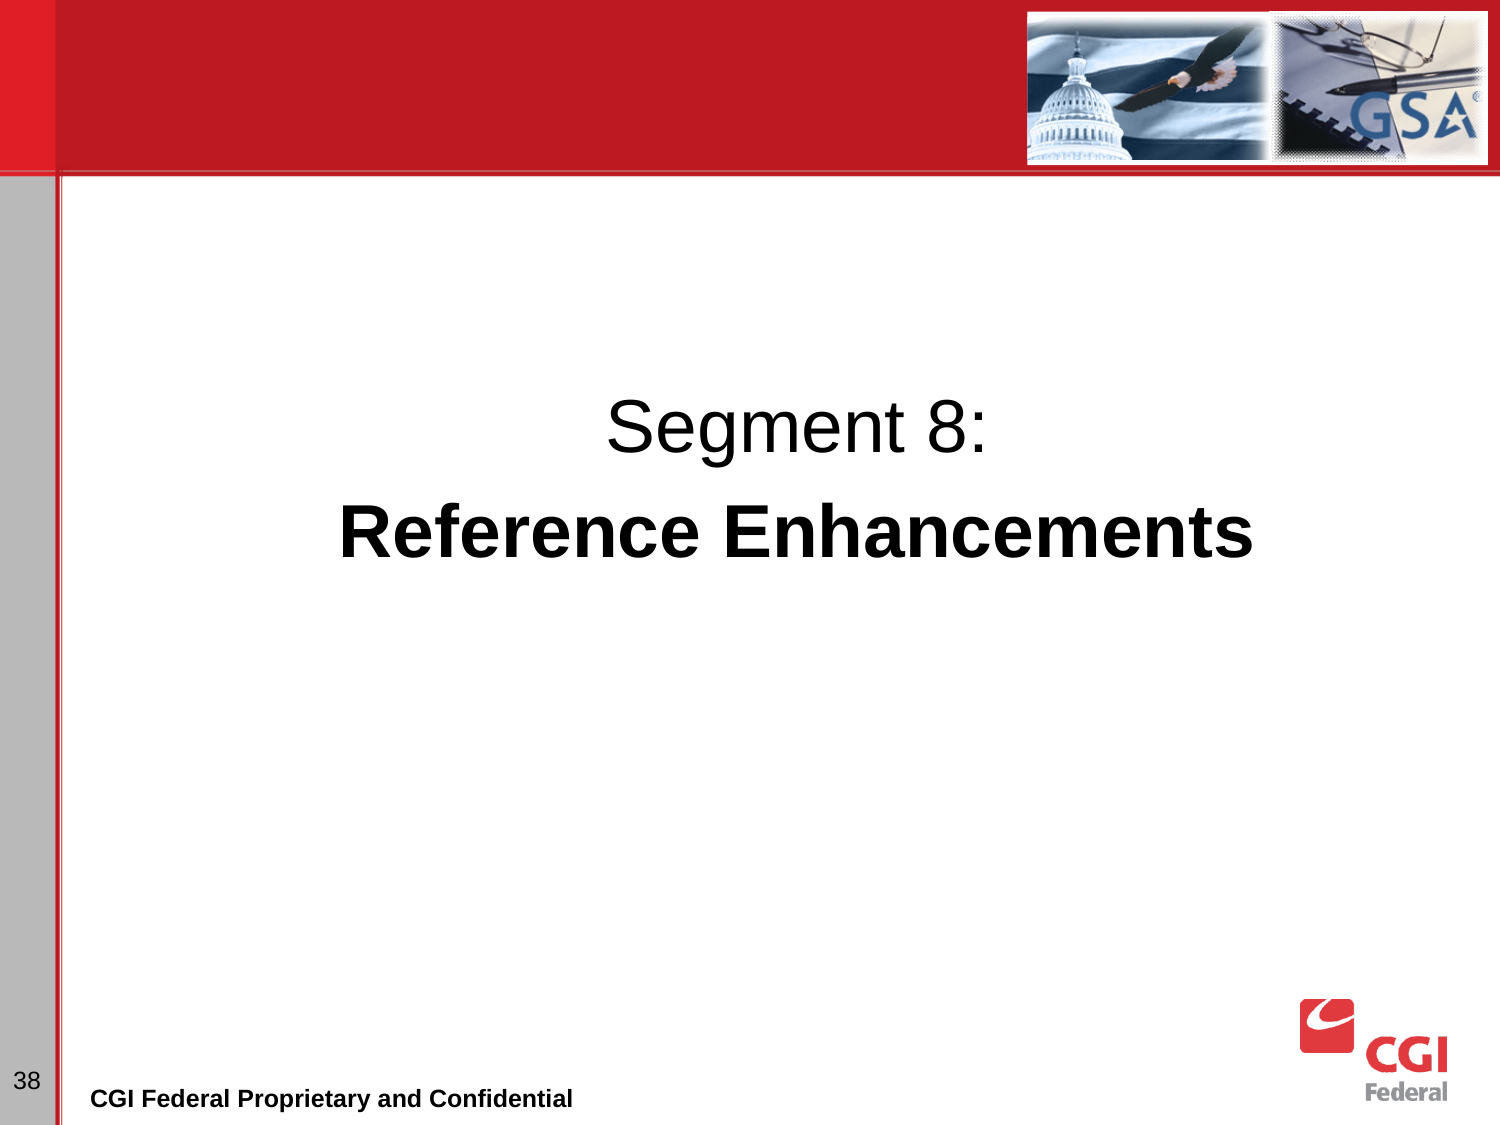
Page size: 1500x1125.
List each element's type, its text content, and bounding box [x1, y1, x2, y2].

slide_number 38 [0, 1024, 59, 1103]
picture [0, 0, 1500, 1125]
footer CGI Federal Proprietary and Confidential [74, 1074, 1226, 1125]
list Segment 8: Reference Enhancements [122, 370, 1473, 1113]
